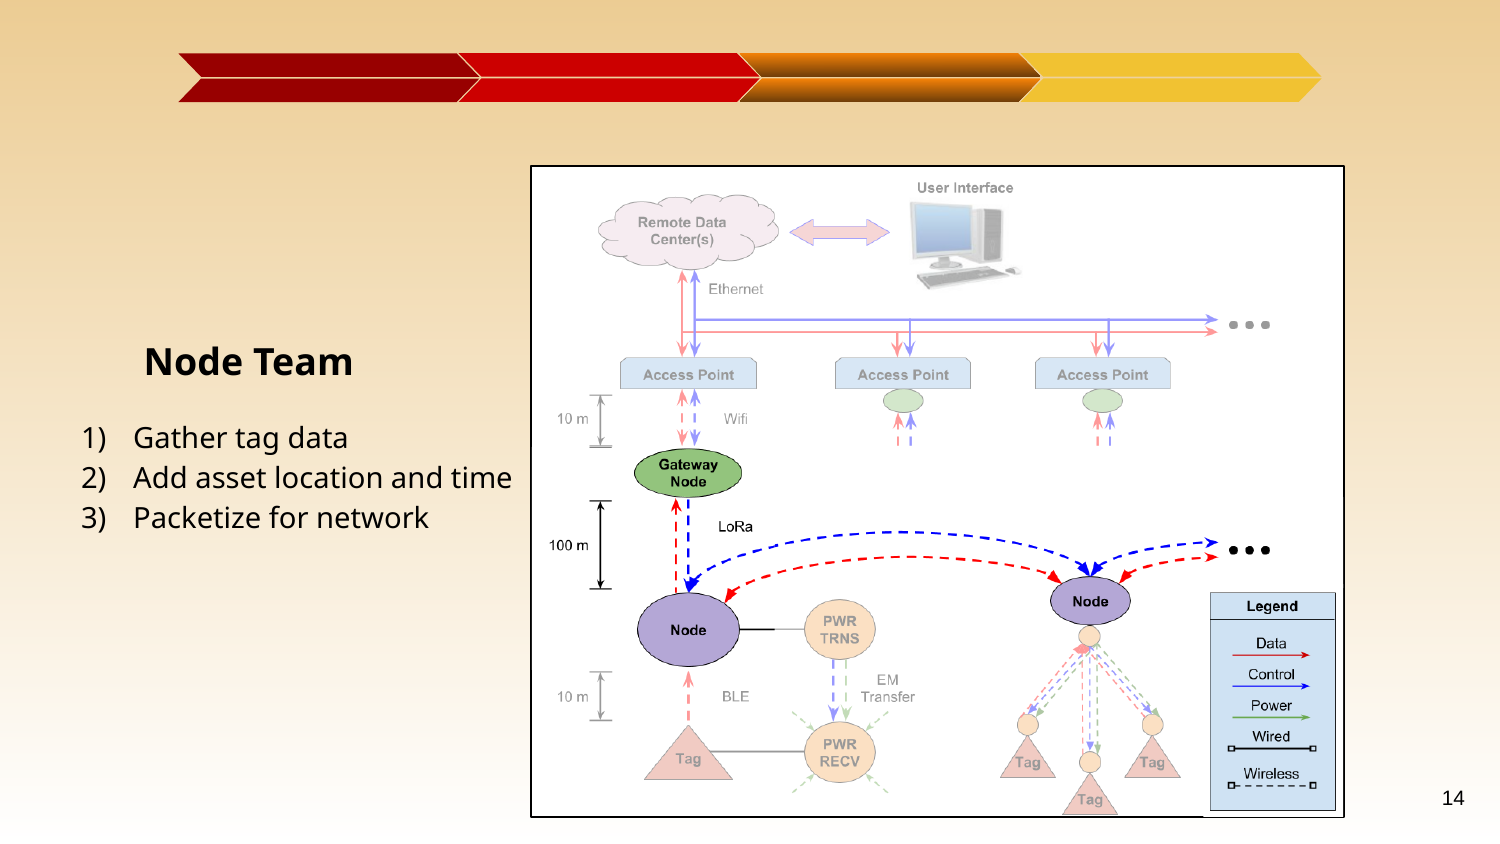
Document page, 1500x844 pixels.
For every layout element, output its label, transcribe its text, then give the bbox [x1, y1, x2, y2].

slide_number ‹#› [1389, 764, 1480, 830]
text_box [178, 78, 480, 103]
text_box [739, 78, 1041, 102]
text_box [458, 78, 760, 102]
text_box [458, 53, 760, 77]
text_box [1020, 53, 1322, 77]
text_box Node Team [43, 323, 455, 398]
text_box [178, 53, 480, 77]
text_box [739, 53, 1041, 77]
text_box [1020, 78, 1322, 102]
text_box Gather tag data Add asset location and time Packetize for network [43, 398, 526, 817]
picture [531, 166, 1344, 817]
